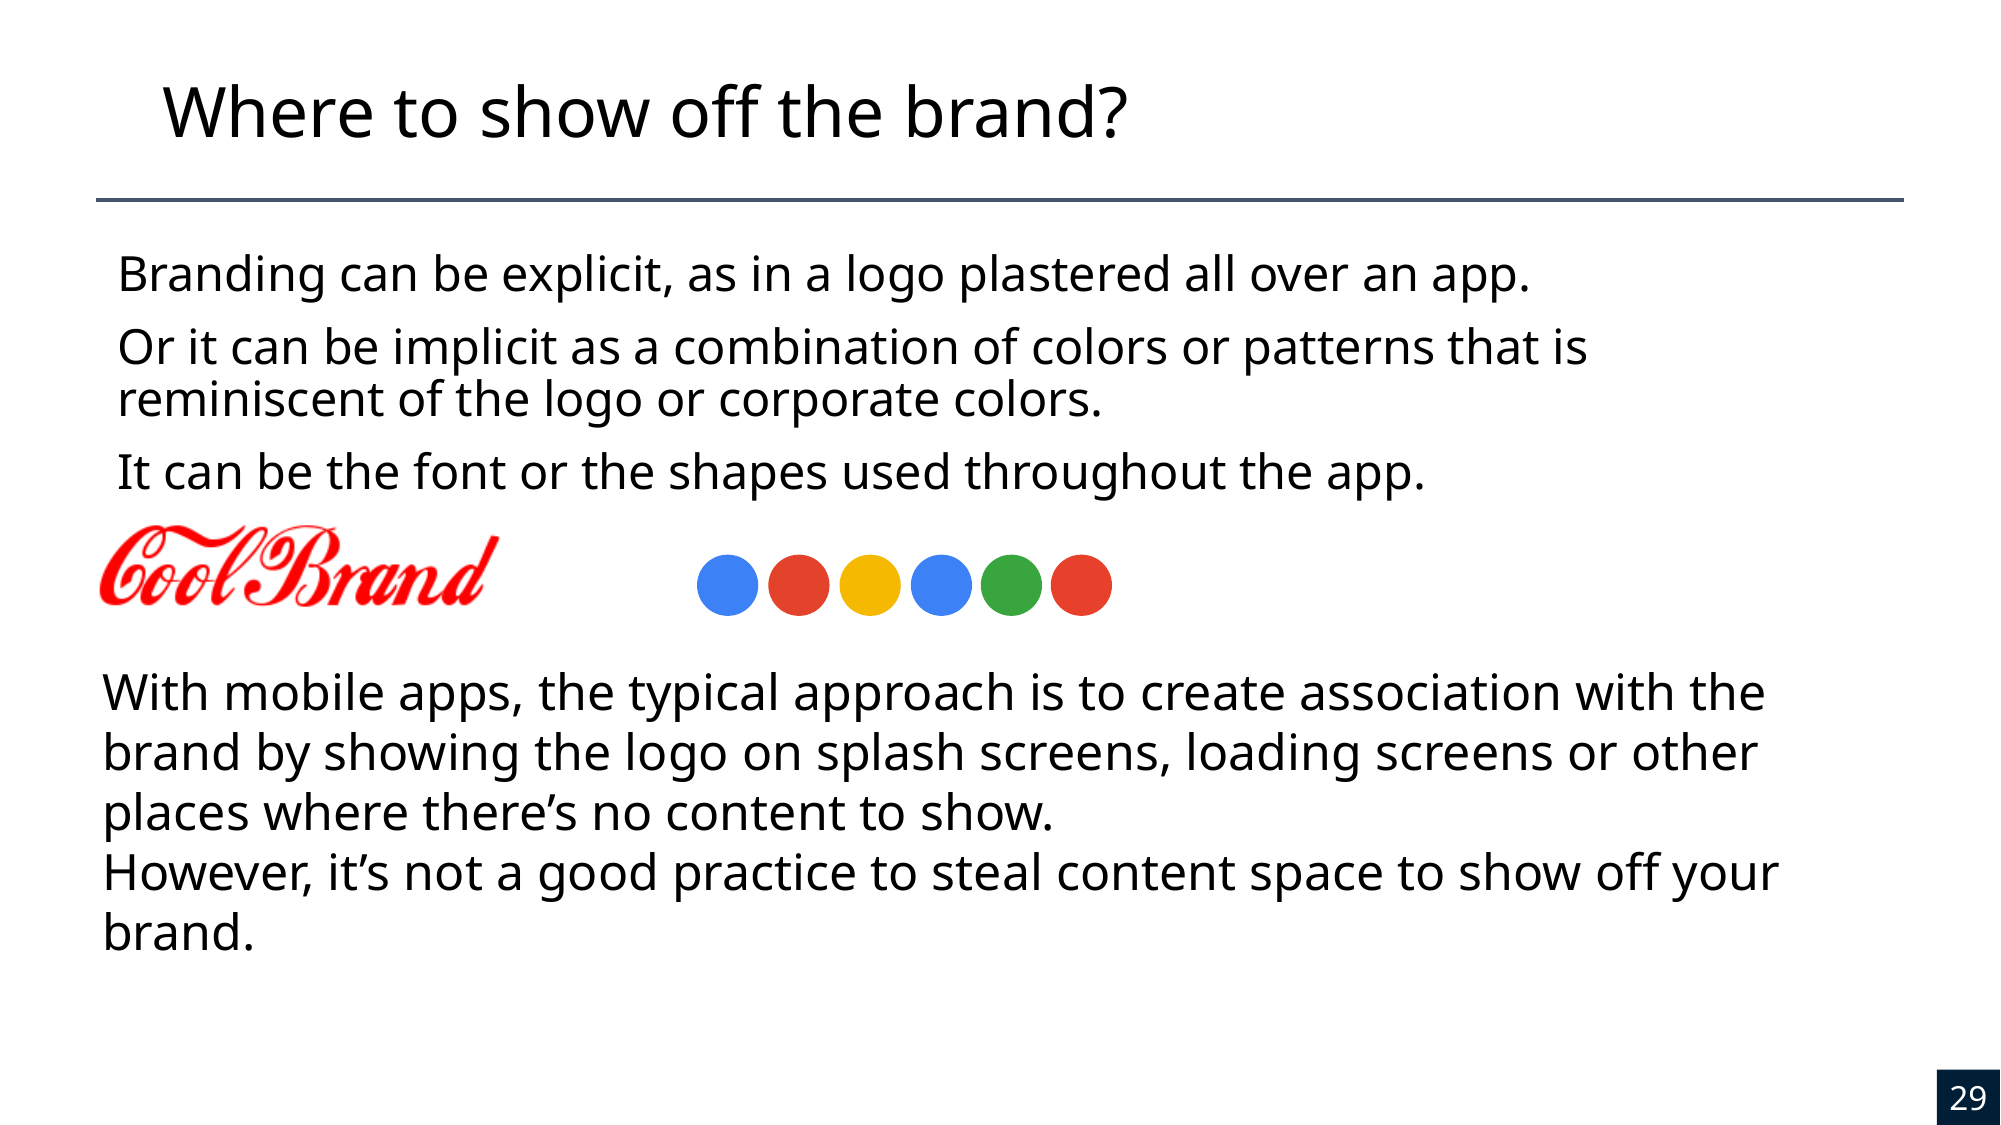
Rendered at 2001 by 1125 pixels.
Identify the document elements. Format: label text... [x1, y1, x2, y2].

text_box [767, 554, 831, 617]
text_box [838, 554, 902, 617]
text_box [696, 554, 759, 617]
text_box [910, 554, 973, 617]
text_box [1050, 554, 1113, 617]
picture [86, 499, 519, 644]
text_box [1936, 1117, 2000, 1125]
text_box 29 [1936, 1076, 2000, 1117]
text_box [1936, 1069, 2000, 1076]
text_box [980, 554, 1043, 617]
title Where to show off the brand? [147, 69, 1955, 161]
list Branding can be explicit, as in a logo plastered all over an app. Or it can be implicit as a combination of colors or patterns that is reminiscent of the logo or corporate colors. It can be the font or the shapes used throughout the app. [102, 242, 1787, 509]
text_box With mobile apps, the typical approach is to create association with the brand by showing the logo on splash screens, loading screens or other places where there’s no content to show. However, it’s not a good practice to steal content space to show off your brand. [102, 659, 1879, 960]
